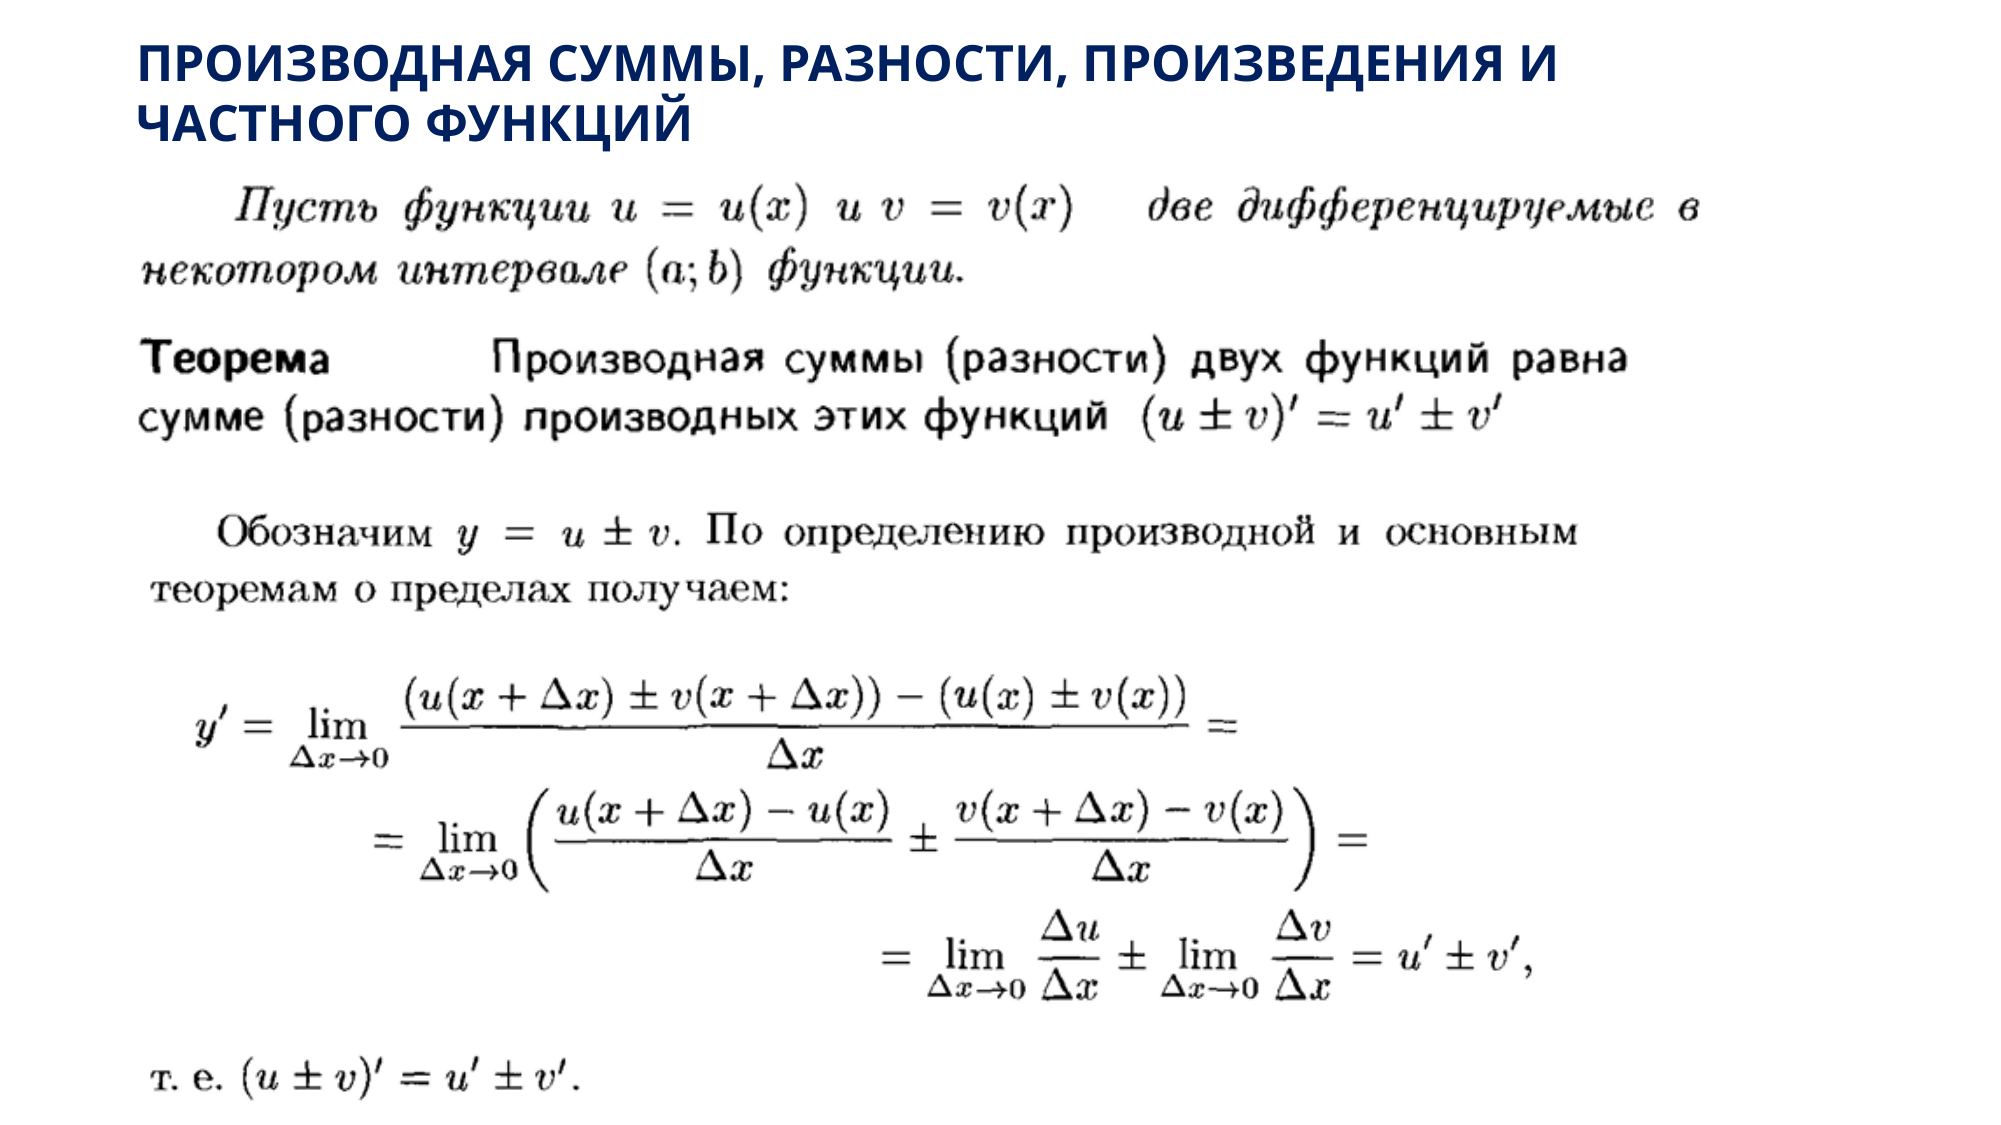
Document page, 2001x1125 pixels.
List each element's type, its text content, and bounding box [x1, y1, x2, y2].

picture [91, 169, 1719, 474]
picture [121, 482, 1600, 1118]
text_box ПРОИЗВОДНАЯ СУММЫ, РАЗНОСТИ, ПРОИЗВЕДЕНИЯ И ЧАСТНОГО ФУНКЦИЙ [121, 24, 1613, 160]
